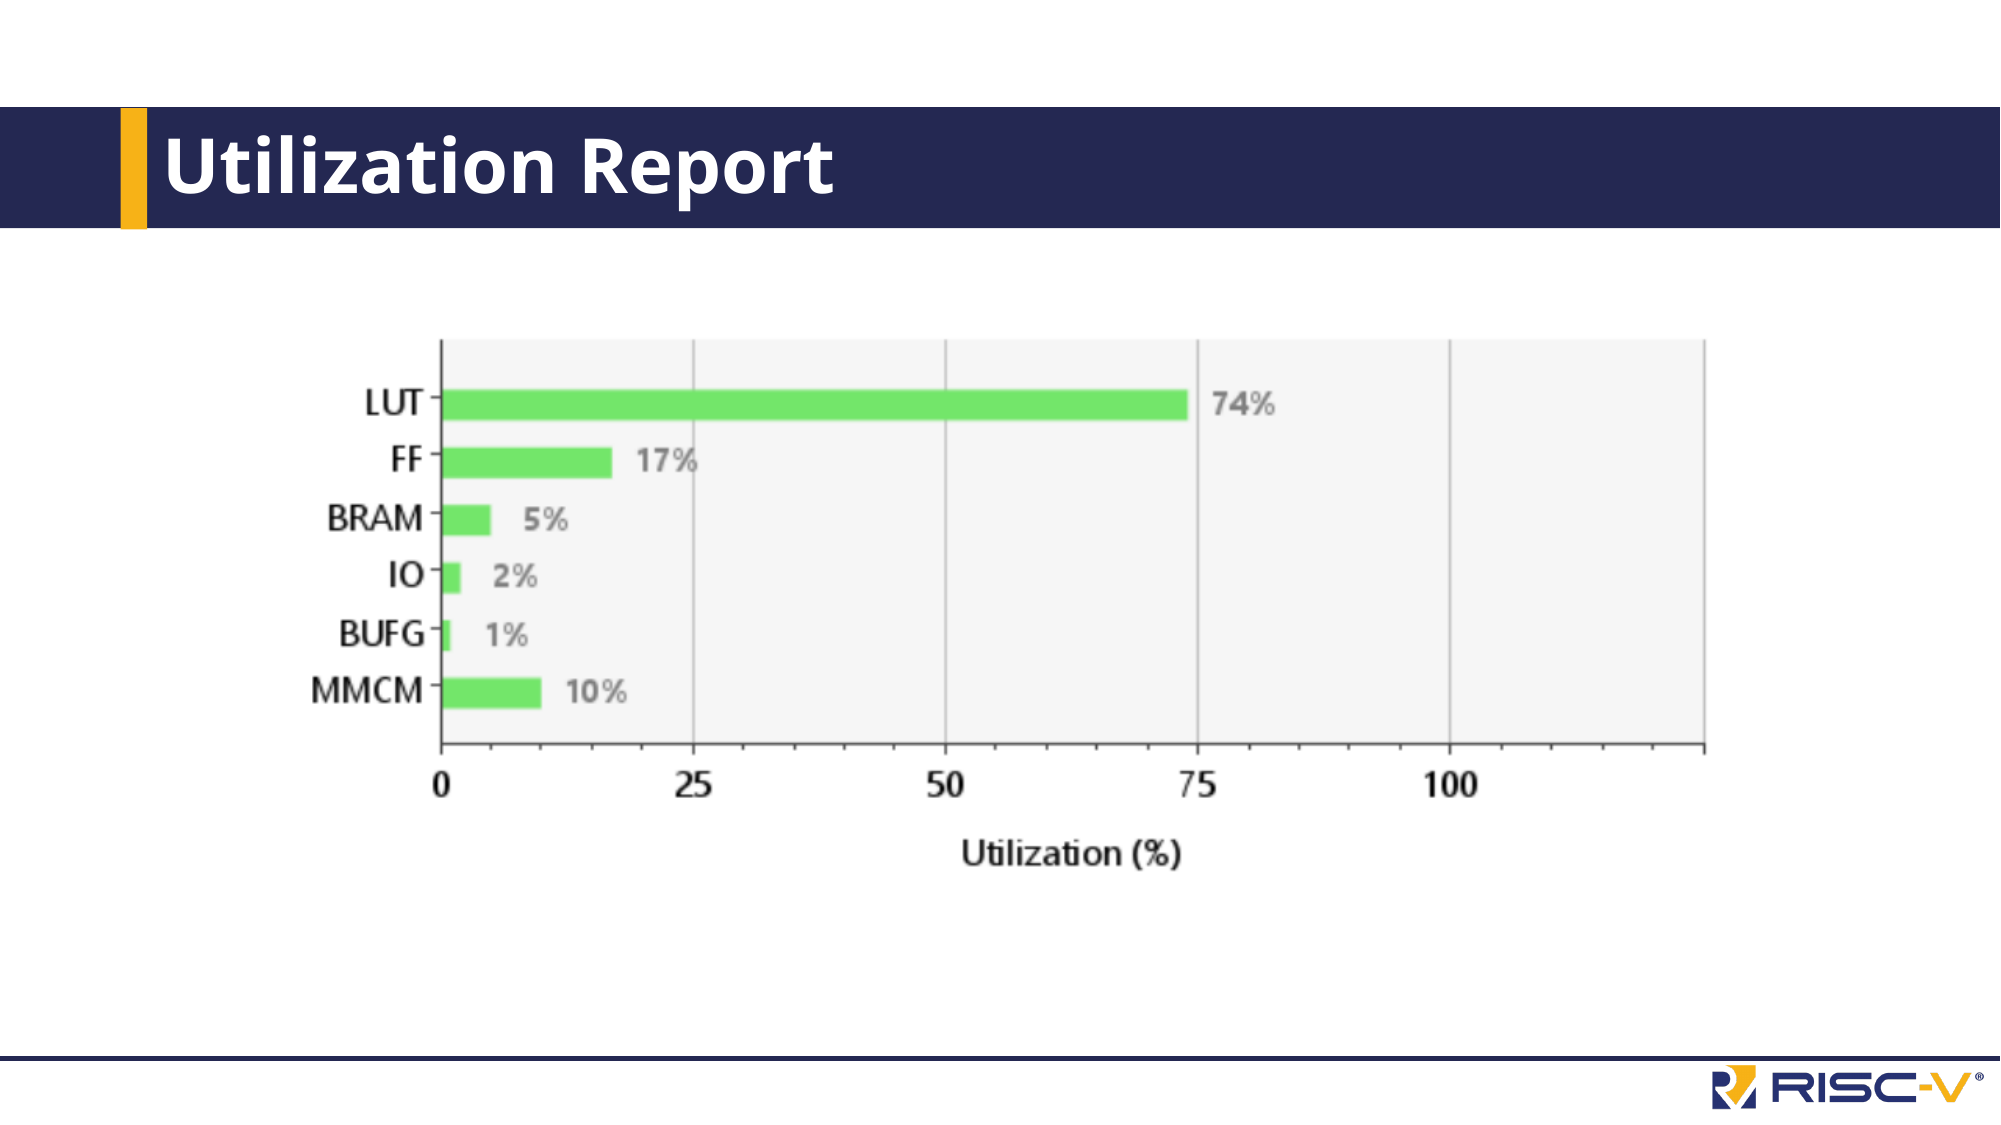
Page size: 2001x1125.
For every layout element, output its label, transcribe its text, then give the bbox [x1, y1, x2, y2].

picture [1702, 1047, 1992, 1058]
picture [297, 283, 1801, 898]
picture [1702, 1059, 1992, 1125]
title Utilization Report [148, 120, 1723, 218]
text_box [0, 106, 2000, 229]
text_box [120, 107, 148, 230]
